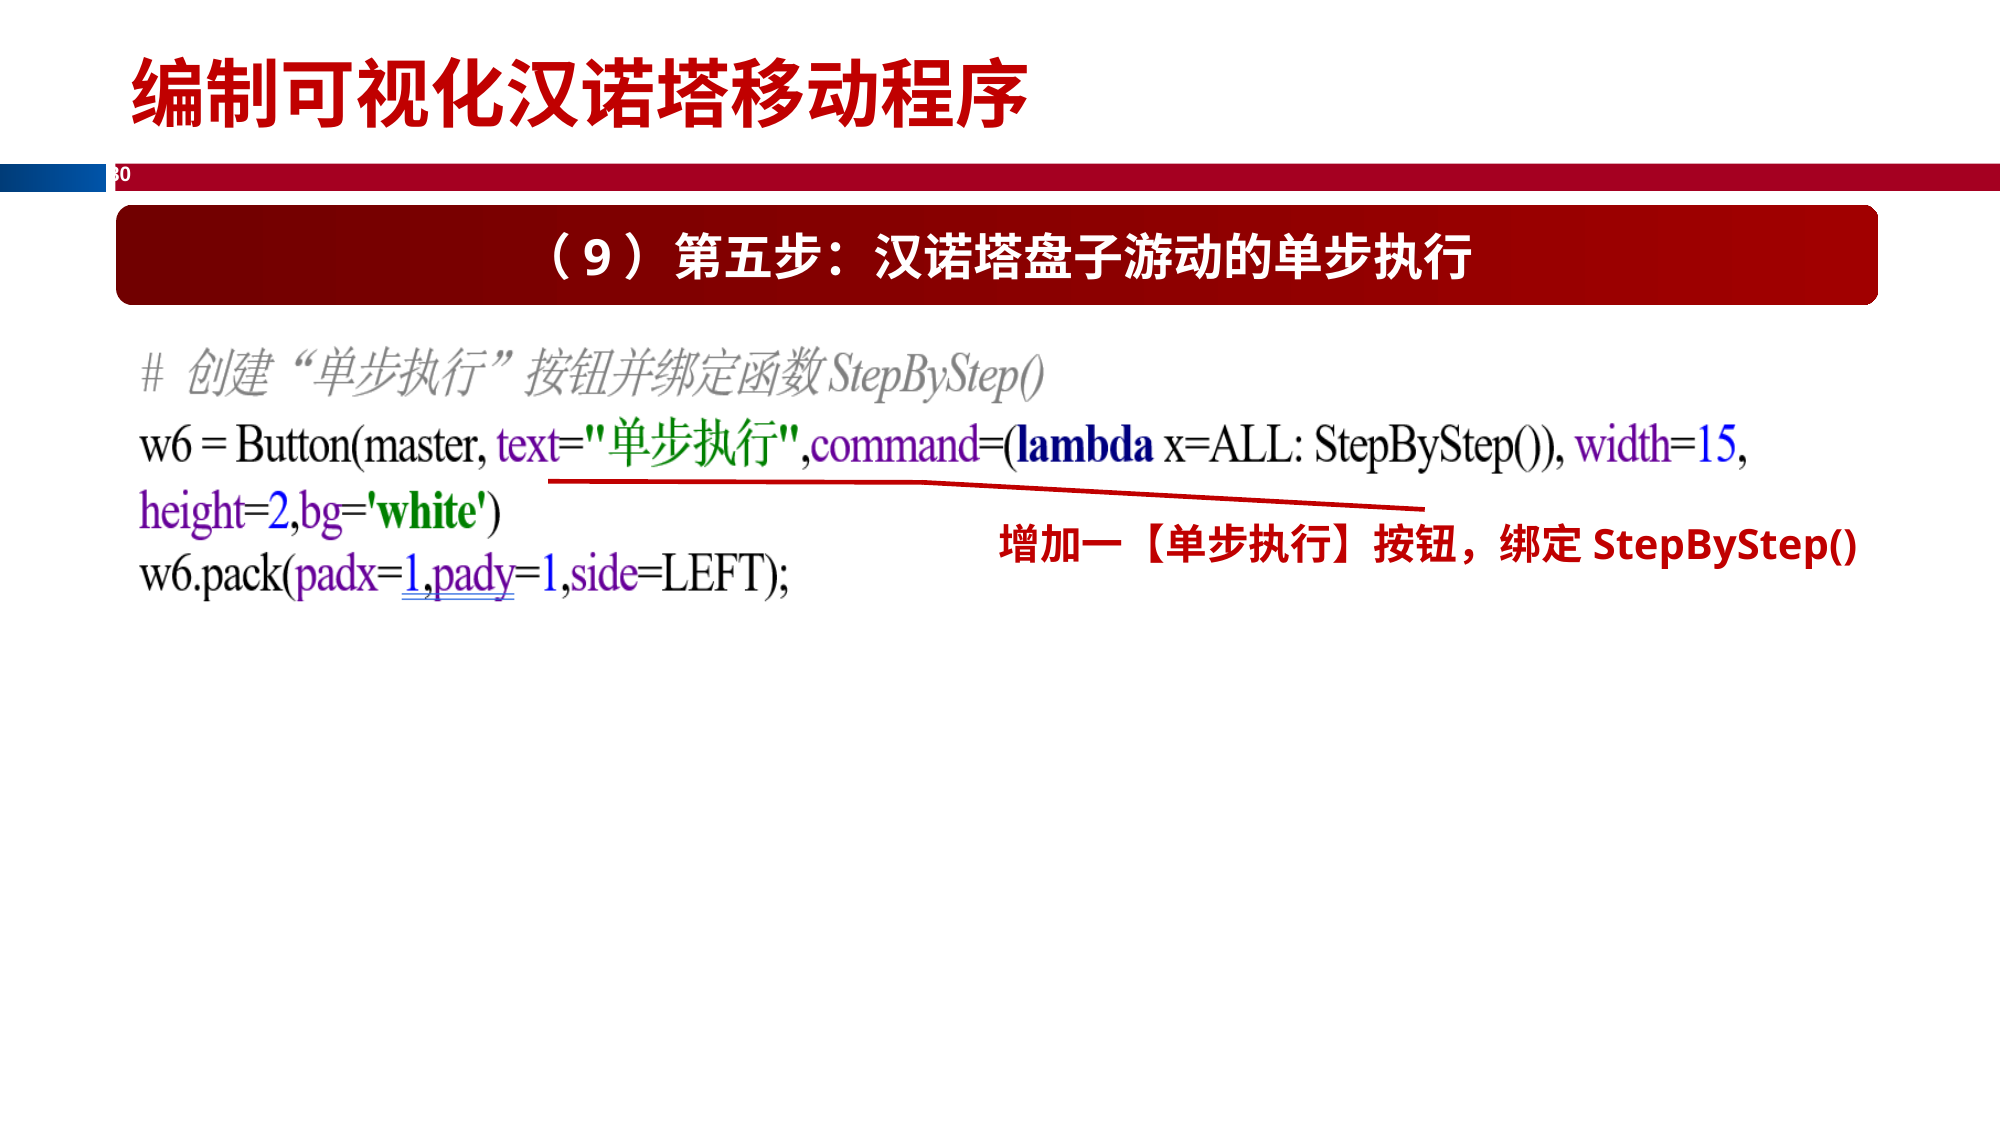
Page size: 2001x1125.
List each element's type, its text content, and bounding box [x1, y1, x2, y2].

text_box 增加一【单步执行】按钮，绑定StepByStep() [1779, 510, 1873, 576]
picture [115, 325, 1779, 616]
text_box （9）第五步：汉诺塔盘子游动的单步执行 [114, 203, 1880, 307]
text_box 编制可视化汉诺塔移动程序 [116, 29, 1867, 155]
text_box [548, 481, 1425, 510]
